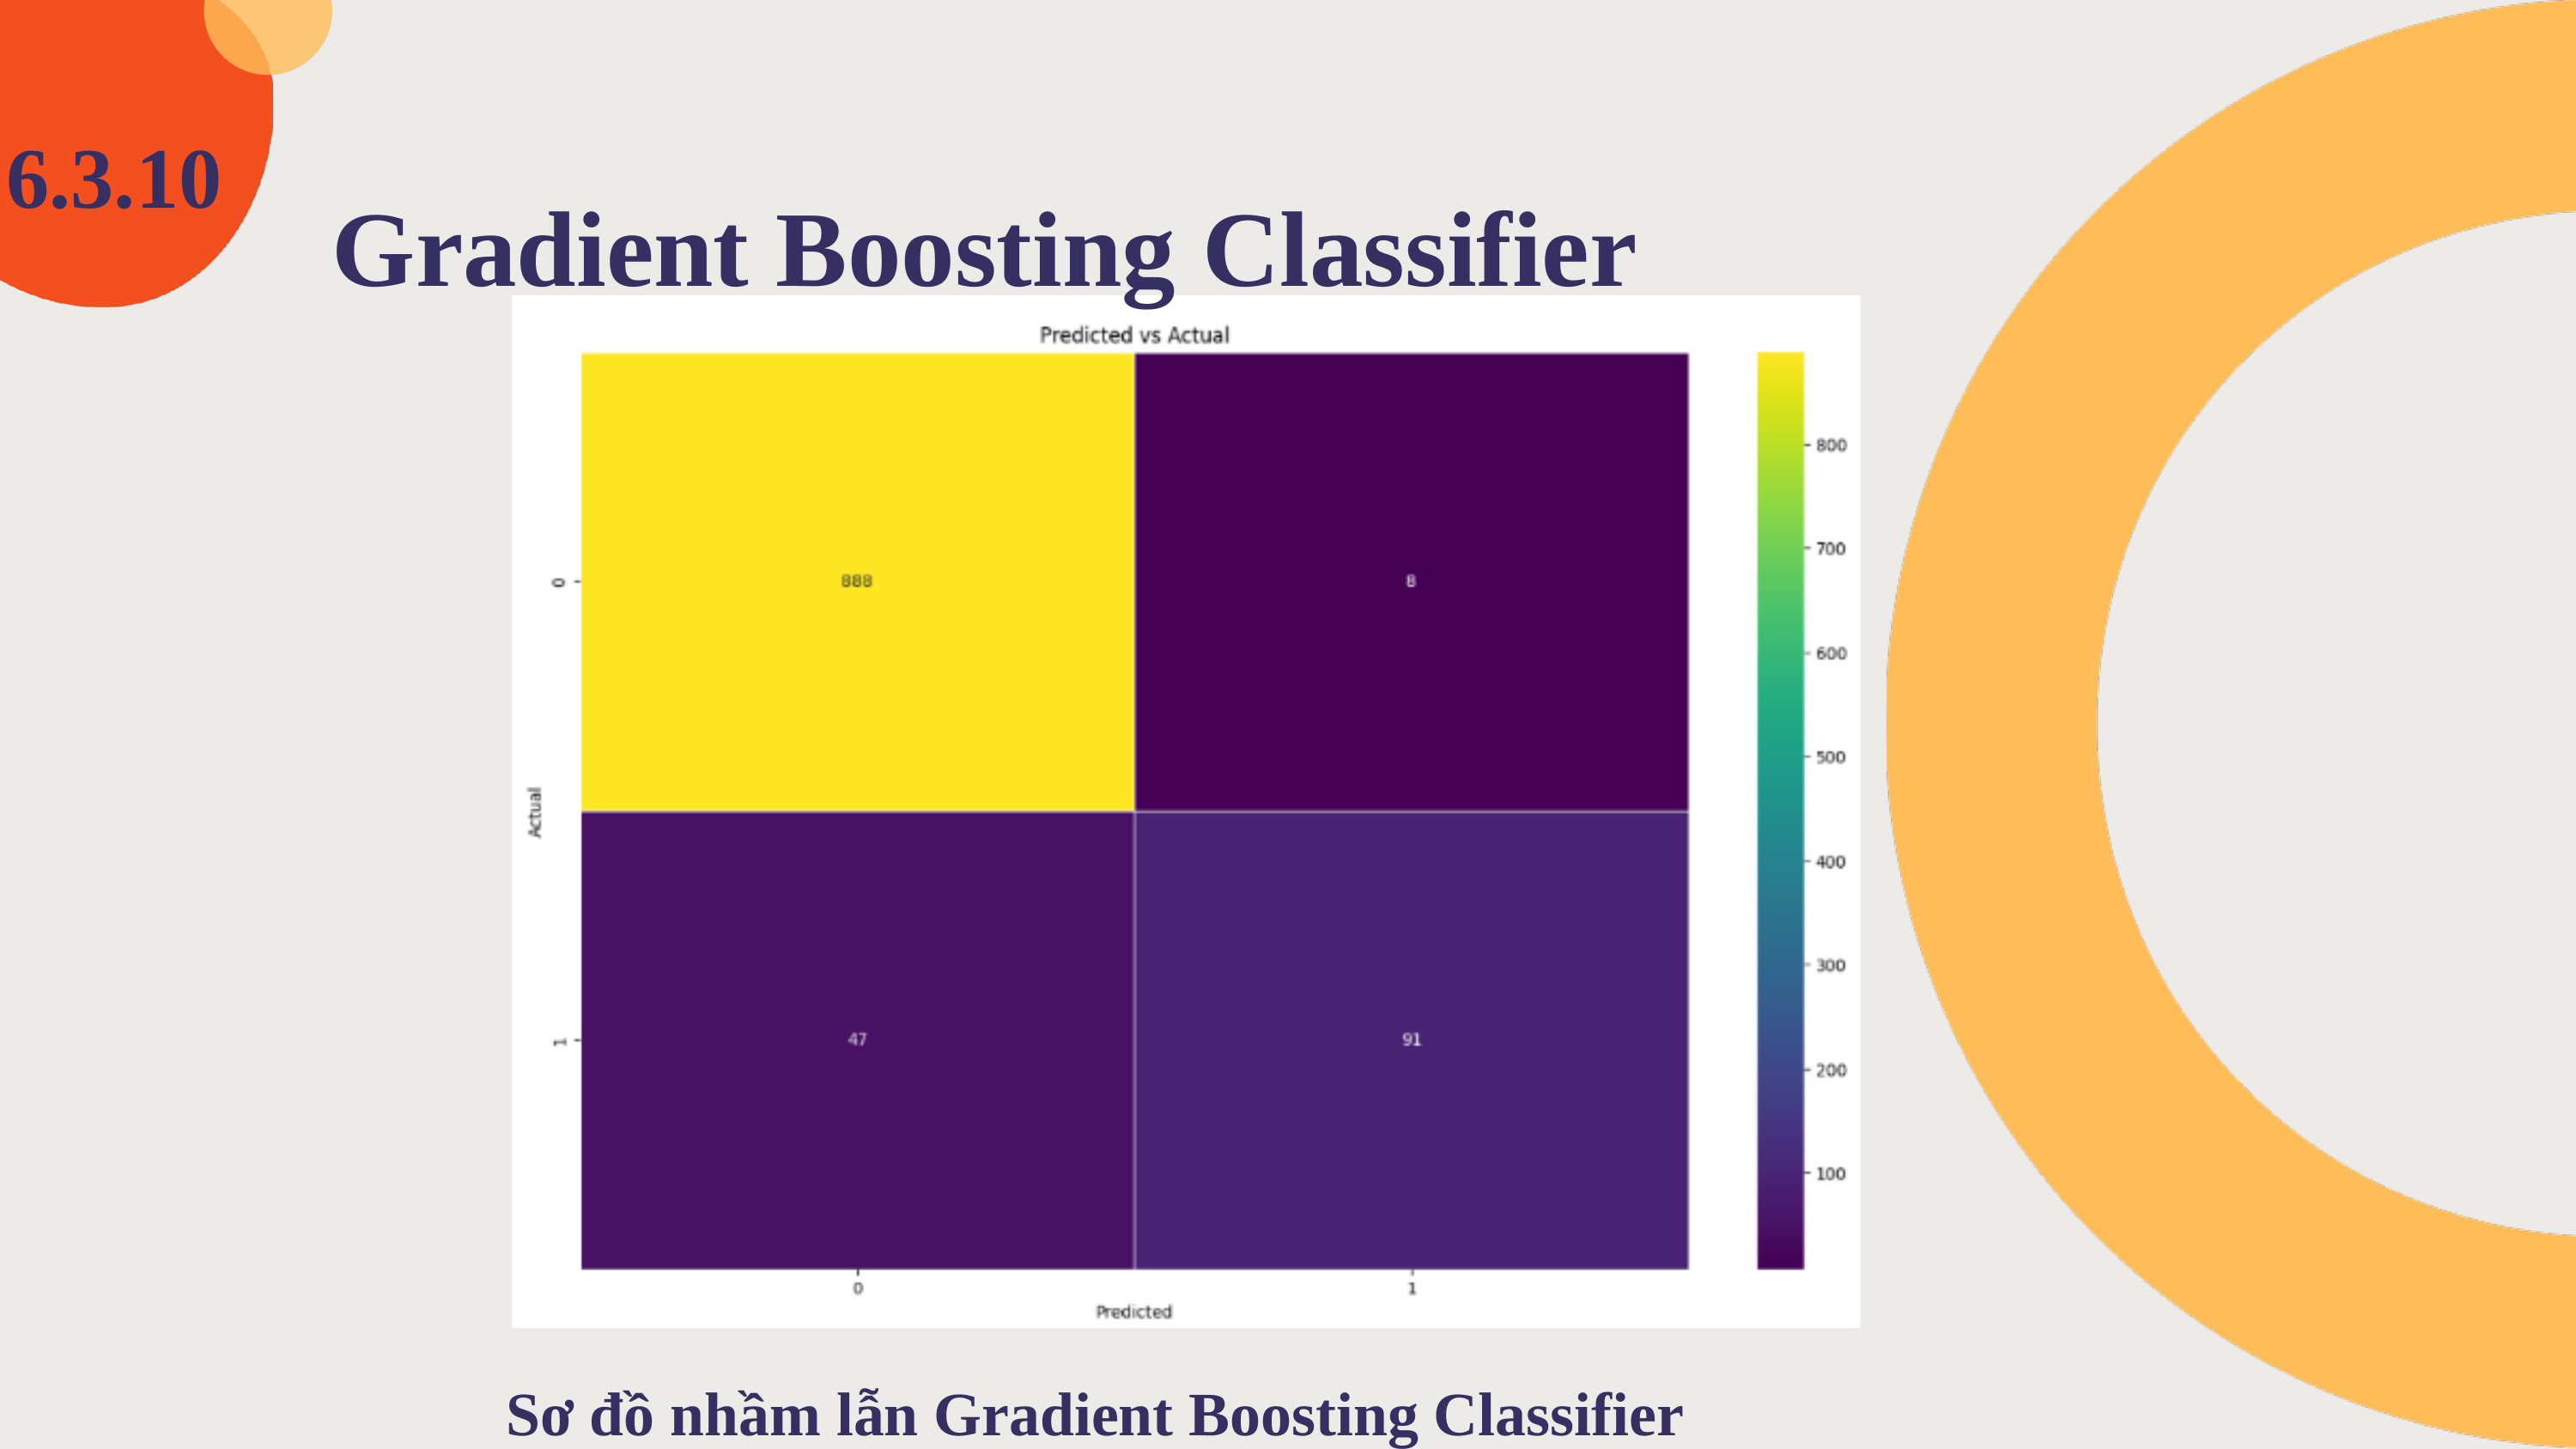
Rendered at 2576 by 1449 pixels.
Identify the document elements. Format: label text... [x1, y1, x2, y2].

text_box 6.3.10 [6, 81, 269, 226]
text_box [0, 0, 274, 307]
text_box [512, 308, 1861, 1328]
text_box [204, 0, 333, 76]
text_box Gradient Boosting Classifier [331, 127, 1962, 308]
text_box [1886, 0, 2576, 1449]
text_box Sơ đồ nhầm lẫn Gradient Boosting Classifier [506, 1345, 1861, 1448]
